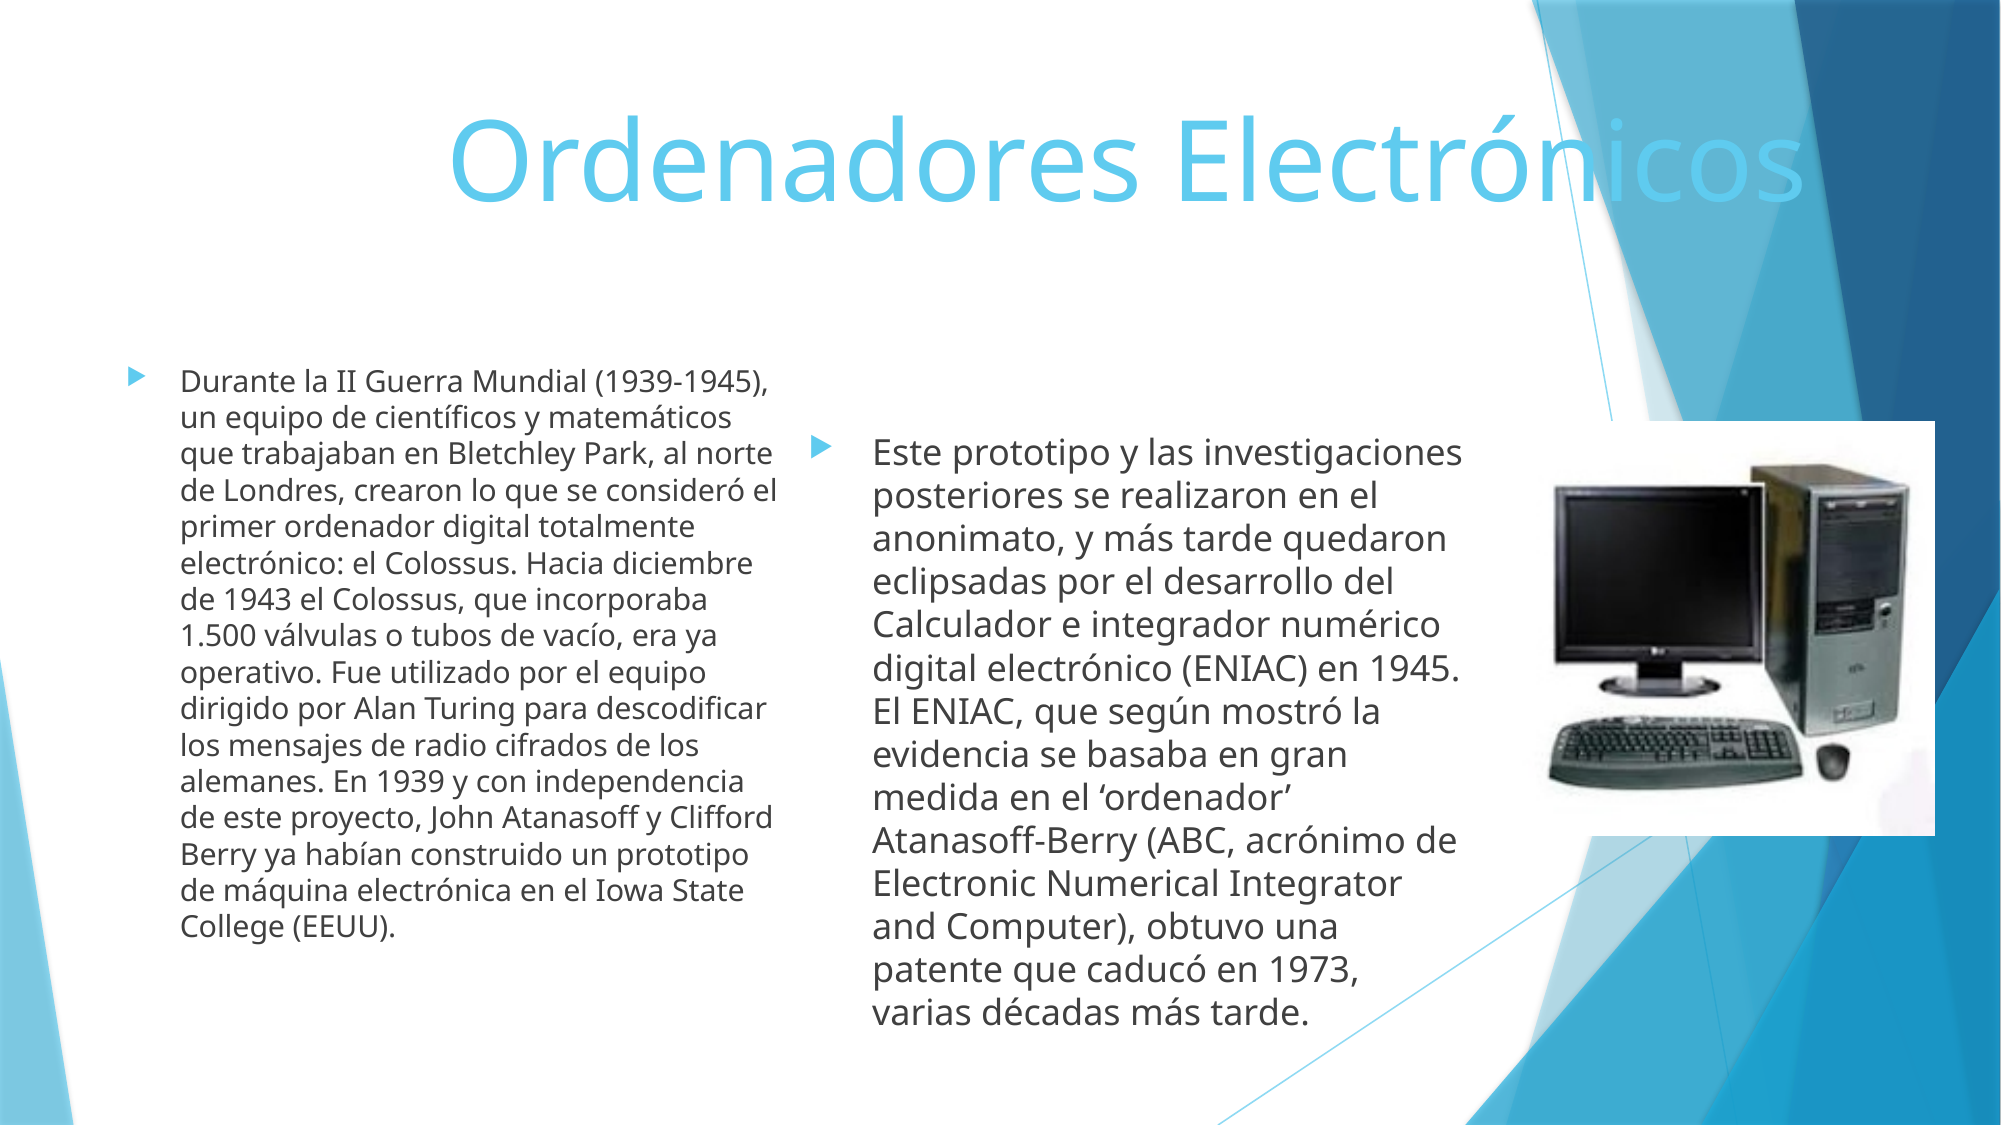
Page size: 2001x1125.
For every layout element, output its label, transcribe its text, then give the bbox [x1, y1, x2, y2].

list Este prototipo y las investigaciones posteriores se realizaron en el anonimato, y más tarde quedaron eclipsadas por el desarrollo del Calculador e integrador numérico digital electrónico (ENIAC) en 1945. El ENIAC, que según mostró la evidencia se basaba en gran medida en el ‘ordenador’ Atanasoff-Berry (ABC, acrónimo de Electronic Numerical Integrator and Computer), obtuvo una patente que caducó en 1973, varias décadas más tarde. [793, 421, 1480, 1059]
picture [1520, 421, 1936, 836]
list Durante la II Guerra Mundial (1939-1945), un equipo de científicos y matemáticos que trabajaban en Bletchley Park, al norte de Londres, crearon lo que se consideró el primer ordenador digital totalmente electrónico: el Colossus. Hacia diciembre de 1943 el Colossus, que incorporaba 1.500 válvulas o tubos de vacío, era ya operativo. Fue utilizado por el equipo dirigido por Alan Turing para descodificar los mensajes de radio cifrados de los alemanes. En 1939 y con independencia de este proyecto, John Atanasoff y Clifford Berry ya habían construido un prototipo de máquina electrónica en el Iowa State College (EEUU). [111, 354, 798, 992]
title Ordenadores Electrónicos [431, 81, 1842, 299]
